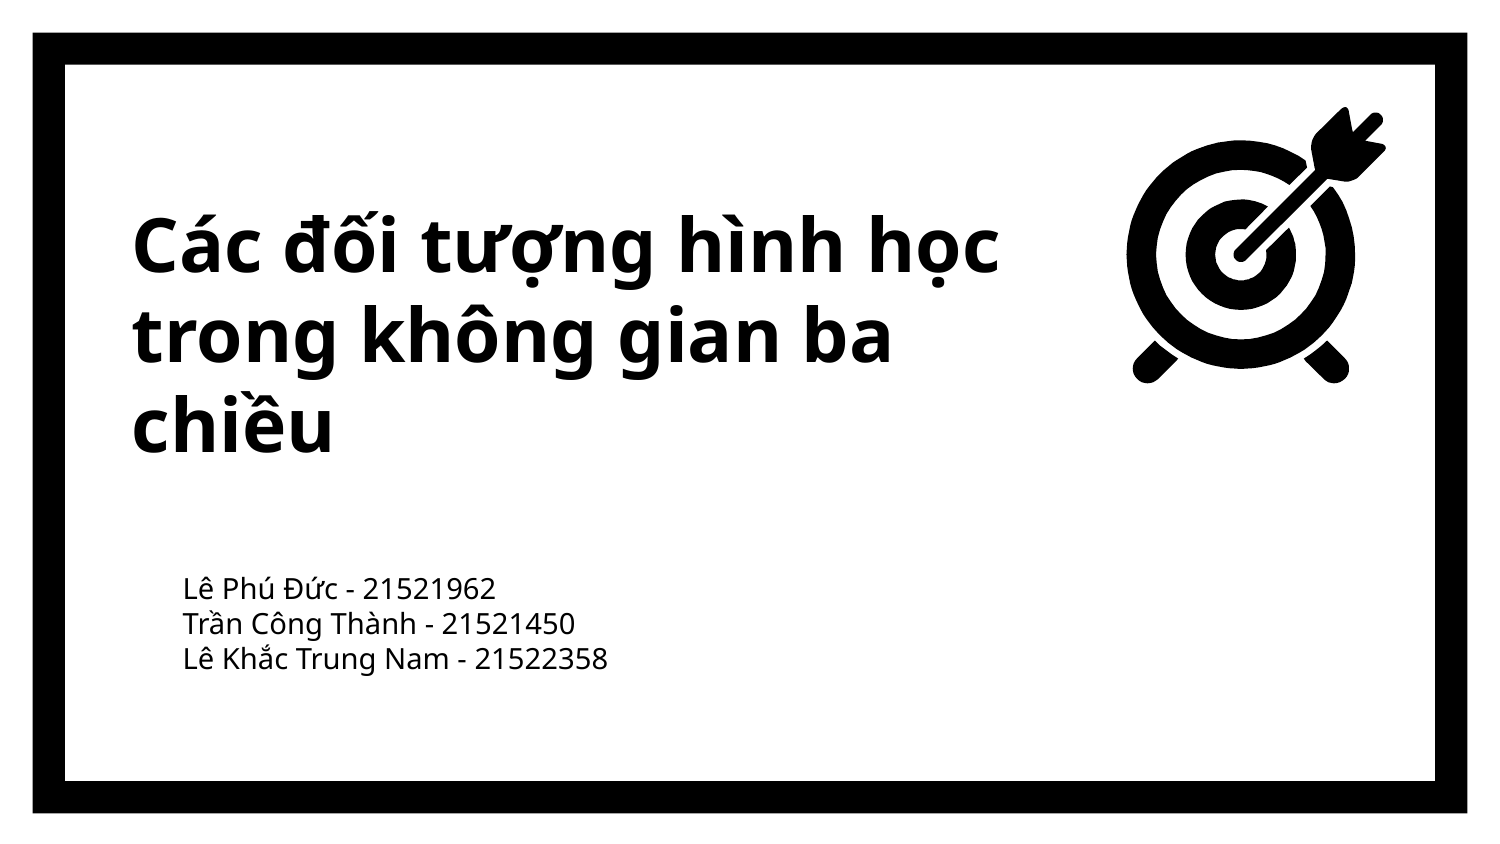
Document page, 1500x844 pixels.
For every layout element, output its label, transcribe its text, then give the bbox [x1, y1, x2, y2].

title Các đối tượng hình học trong không gian ba chiều [116, 241, 1123, 483]
text_box Lê Phú Đức - 21521962 Trần Công Thành - 21521450 Lê Khắc Trung Nam - 21522358 [167, 555, 980, 696]
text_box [1126, 106, 1387, 384]
